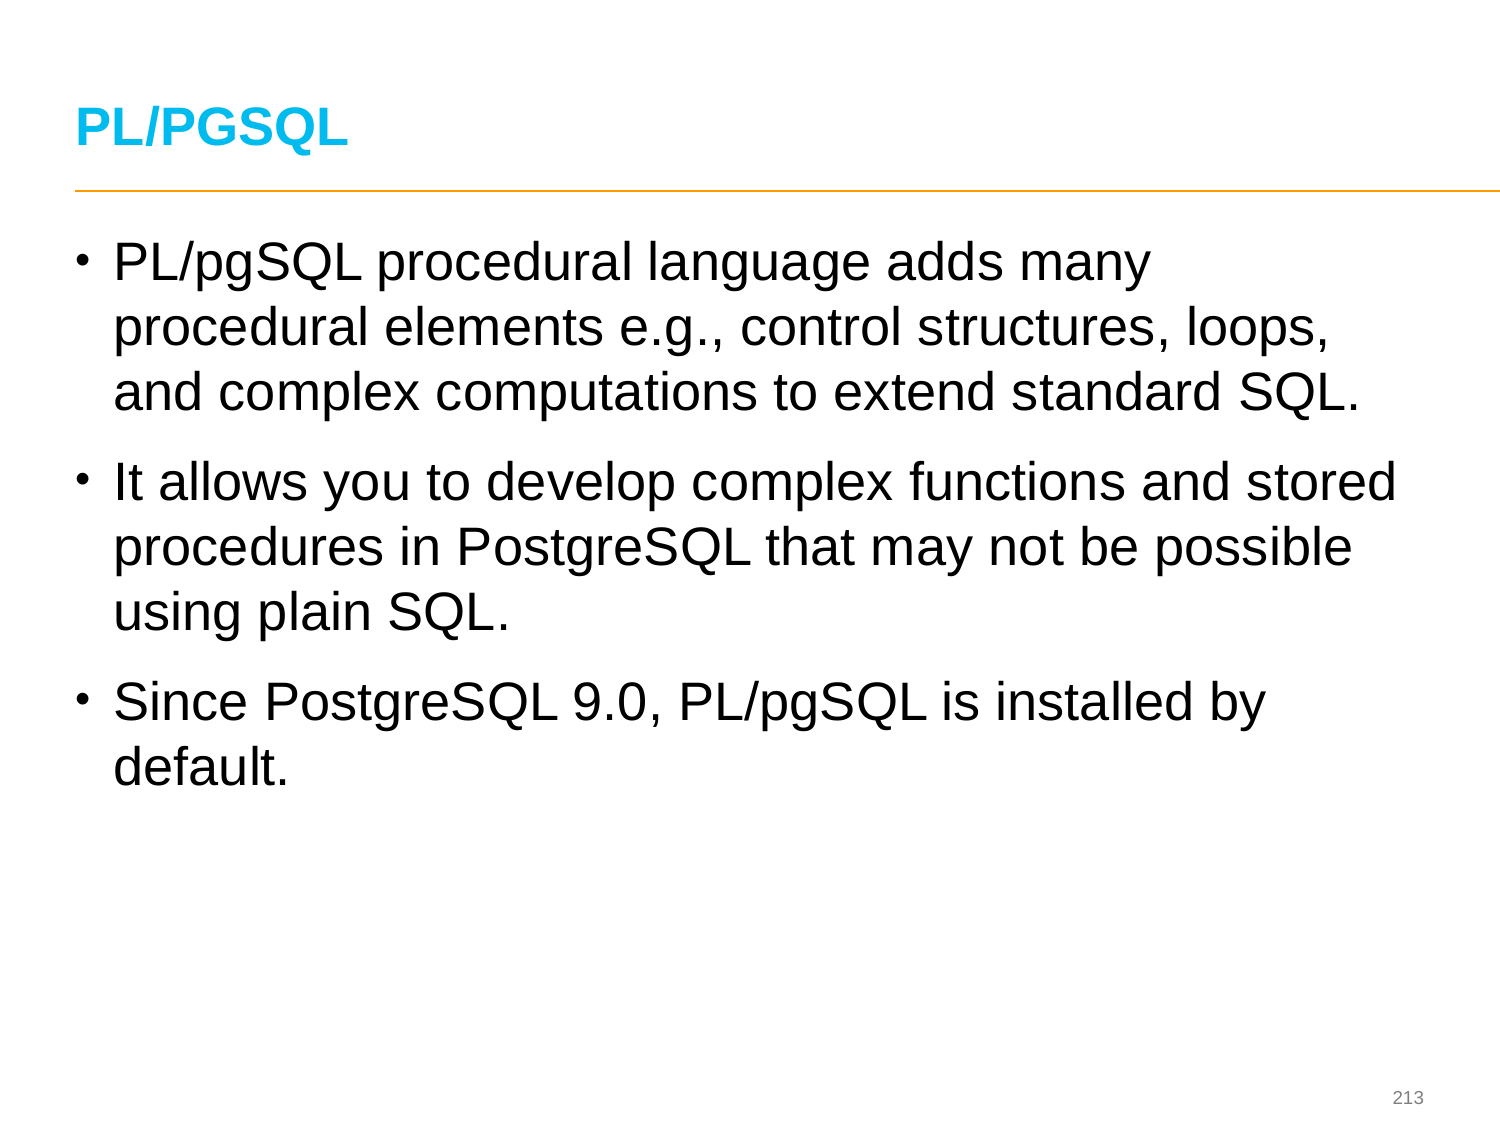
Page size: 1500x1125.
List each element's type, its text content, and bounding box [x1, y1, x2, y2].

list PL/pgSQL procedural language adds many procedural elements e.g., control structures, loops, and complex computations to extend standard SQL. It allows you to develop complex functions and stored procedures in PostgreSQL that may not be possible using plain SQL. Since PostgreSQL 9.0, PL/pgSQL is installed by default. [75, 226, 1425, 1018]
title PL/PGSQL [75, 27, 1422, 157]
